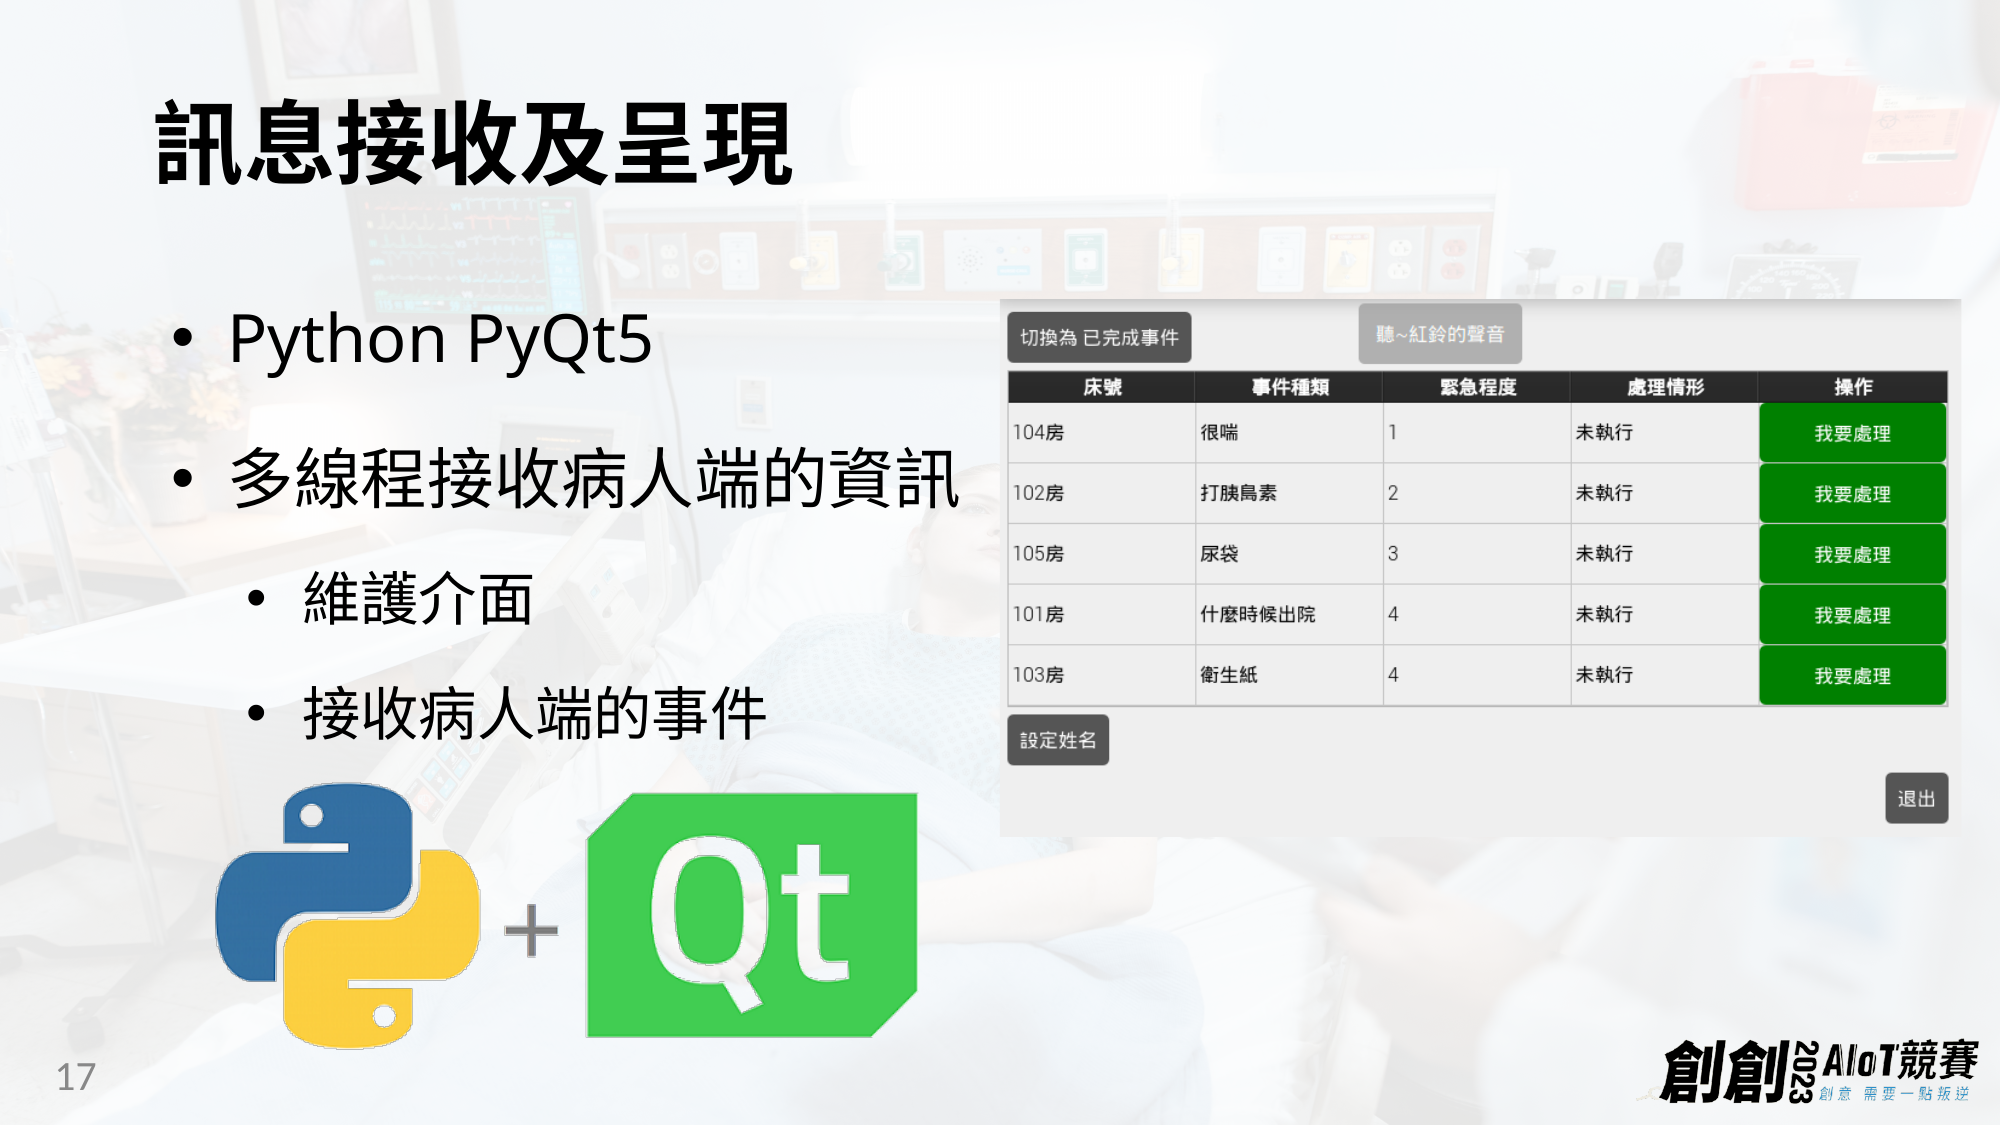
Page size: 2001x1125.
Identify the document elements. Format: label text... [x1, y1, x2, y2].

picture [999, 299, 1962, 838]
slide_number 17 [32, 1044, 112, 1105]
title 訊息接收及呈現 [137, 72, 1863, 223]
picture [1636, 1012, 2000, 1125]
list Python PyQt5 多線程接收病人端的資訊 維護介面 接收病人端的事件 [137, 248, 1863, 963]
picture [202, 780, 935, 1052]
